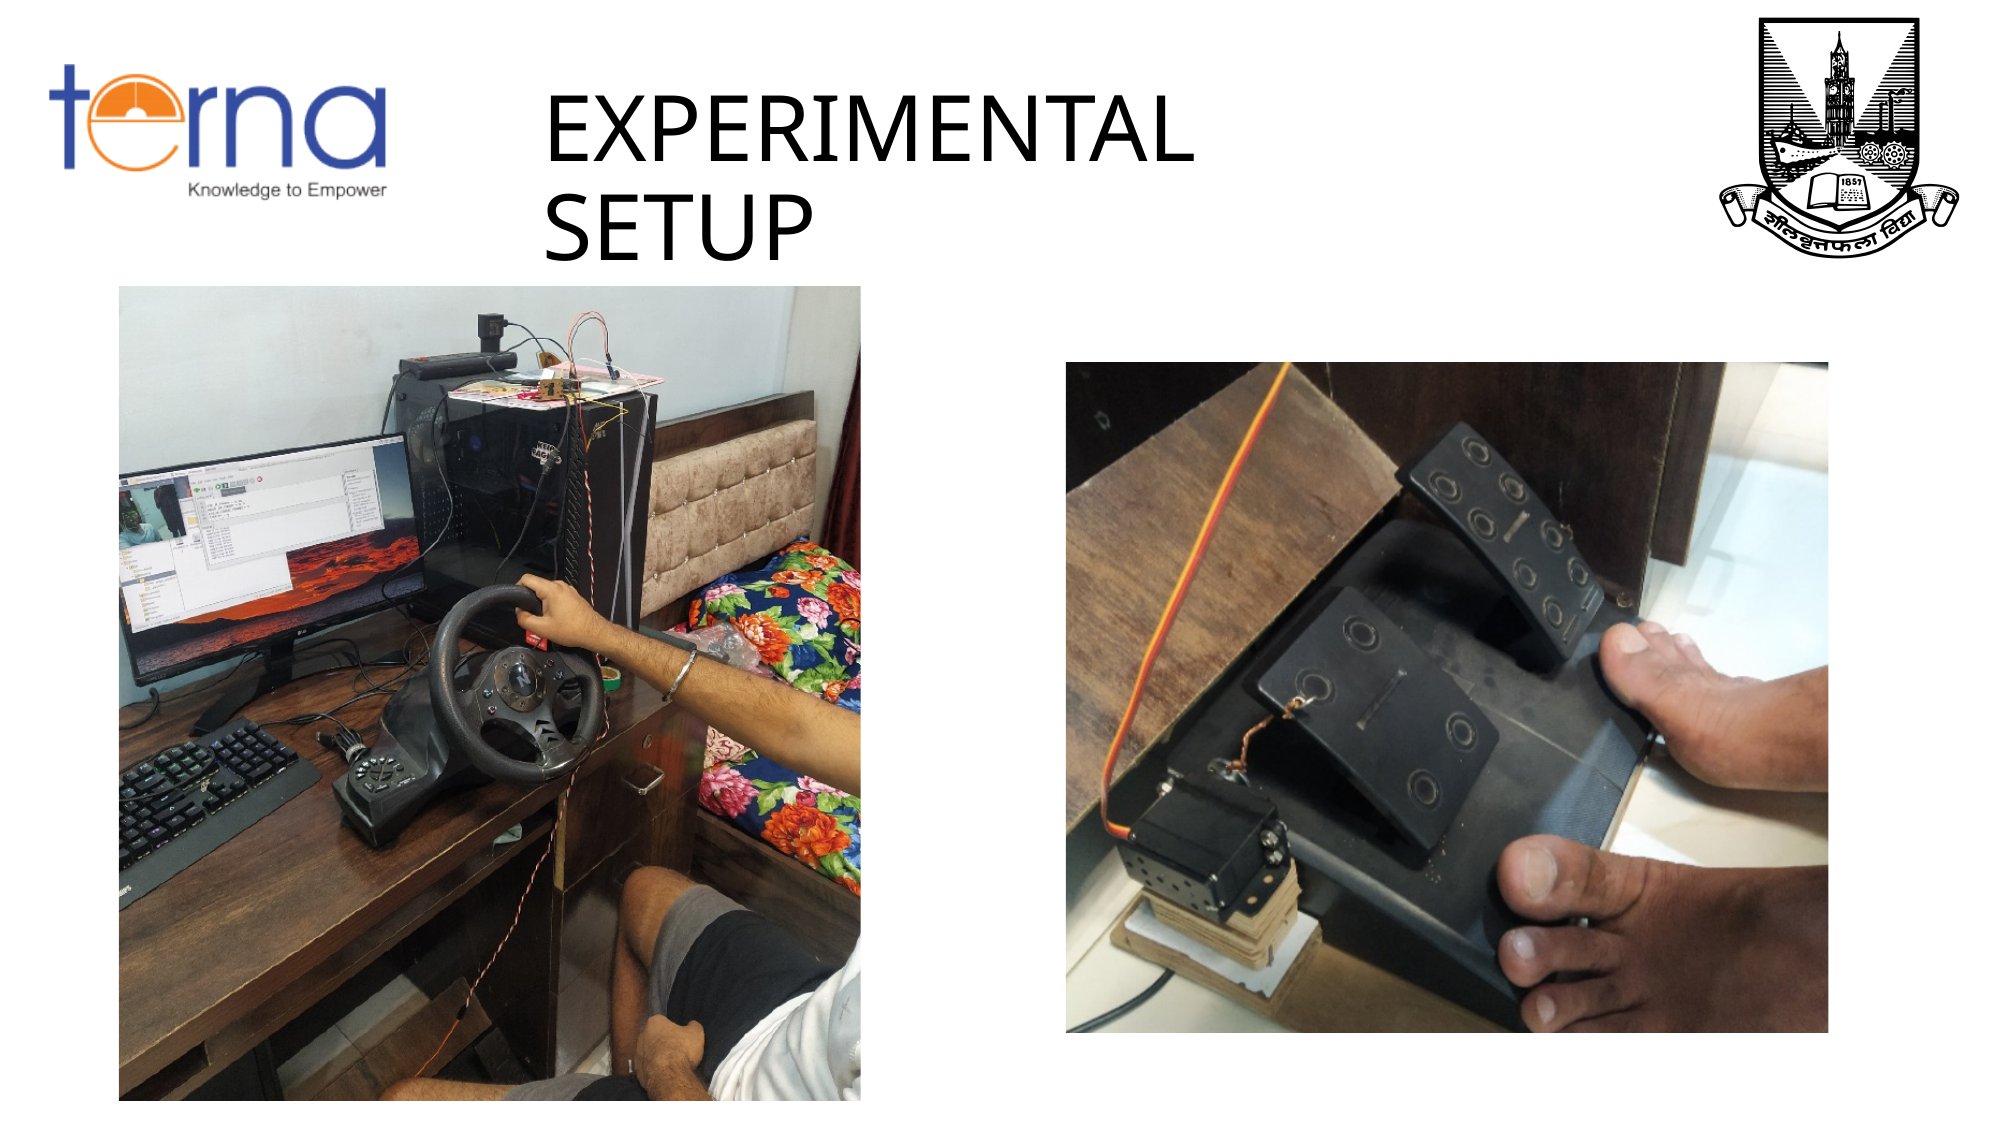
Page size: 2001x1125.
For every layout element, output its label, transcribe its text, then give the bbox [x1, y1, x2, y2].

picture [1065, 316, 1829, 1079]
picture [82, 286, 897, 1101]
picture [48, 64, 389, 202]
title EXPERIMENTAL SETUP [527, 72, 1473, 291]
picture [1717, 15, 1961, 261]
